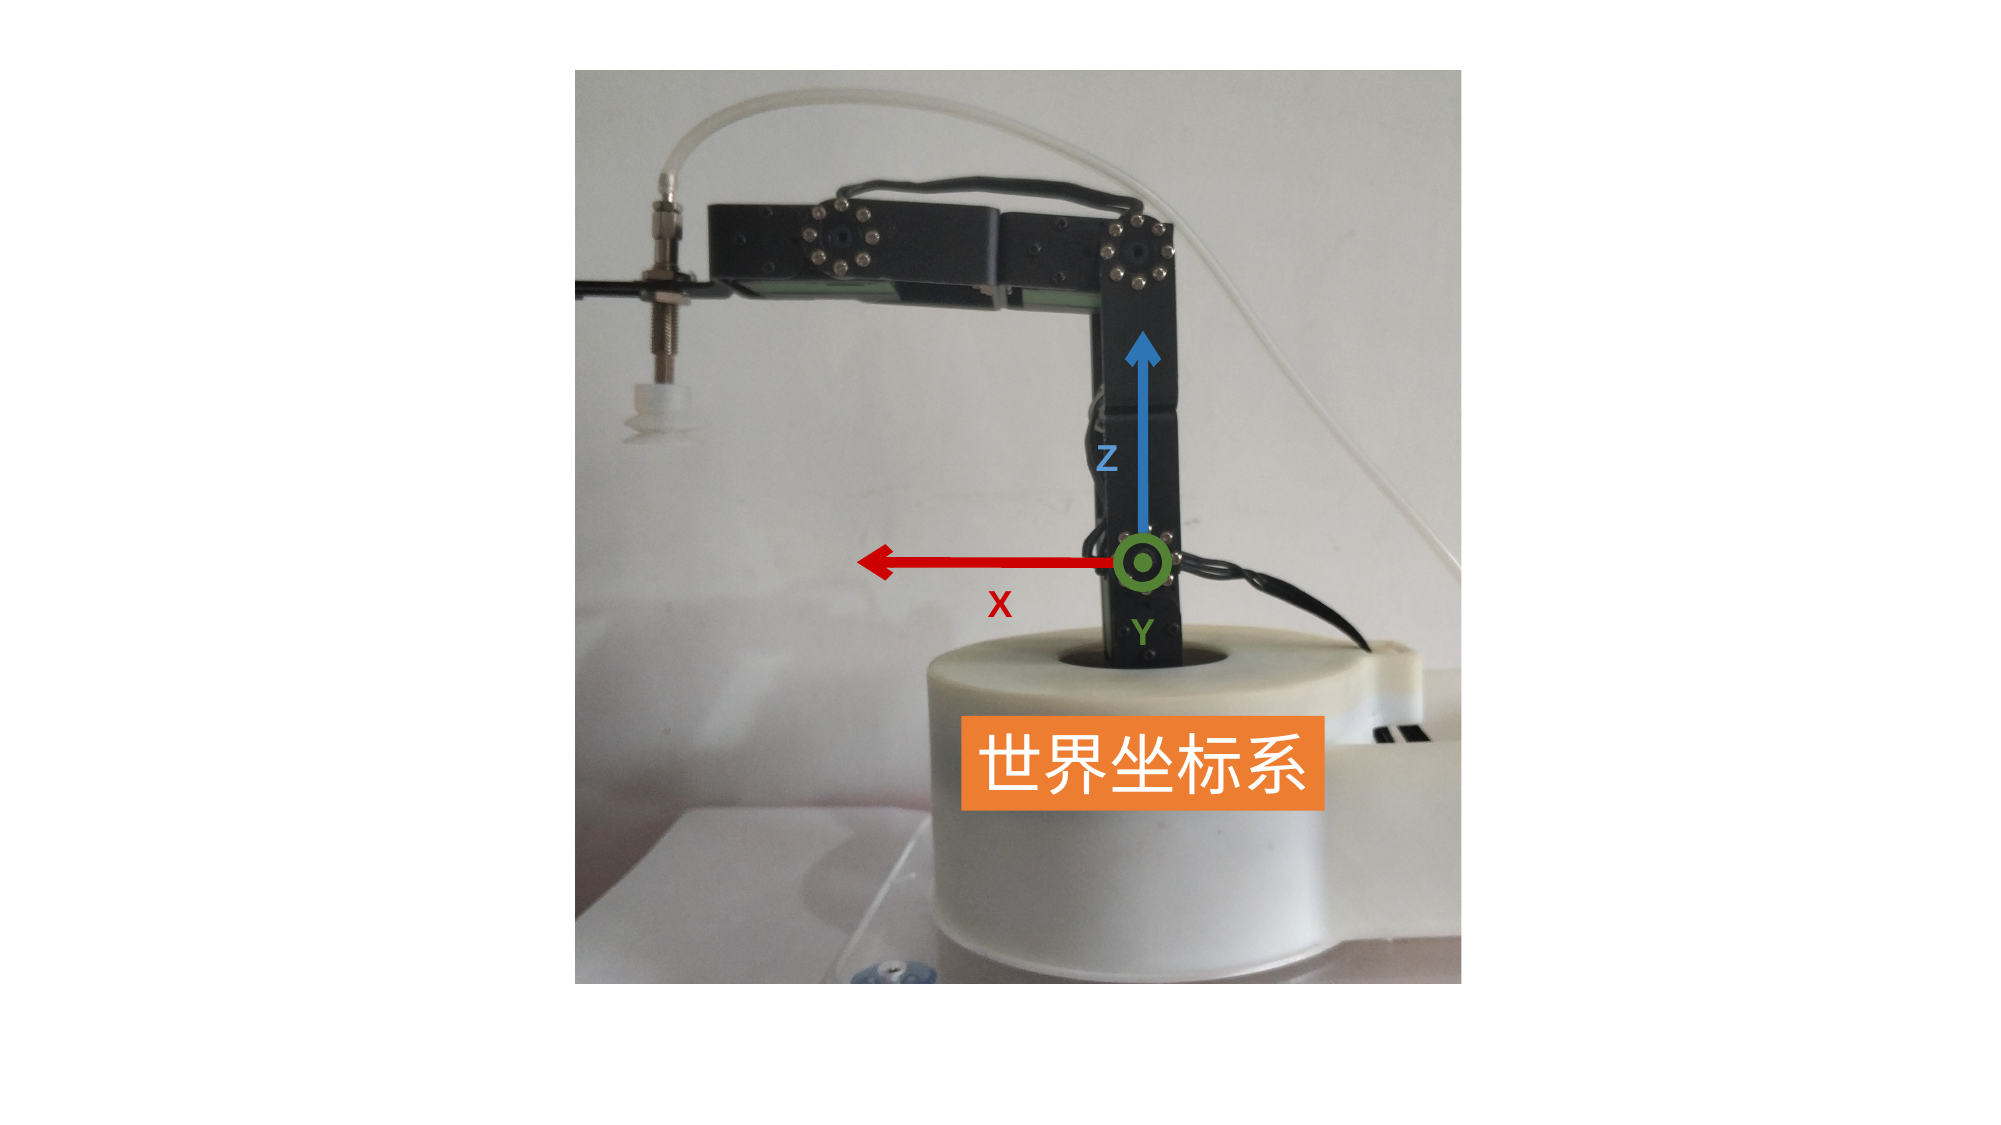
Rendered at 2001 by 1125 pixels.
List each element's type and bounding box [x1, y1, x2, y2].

picture [575, 70, 1462, 984]
